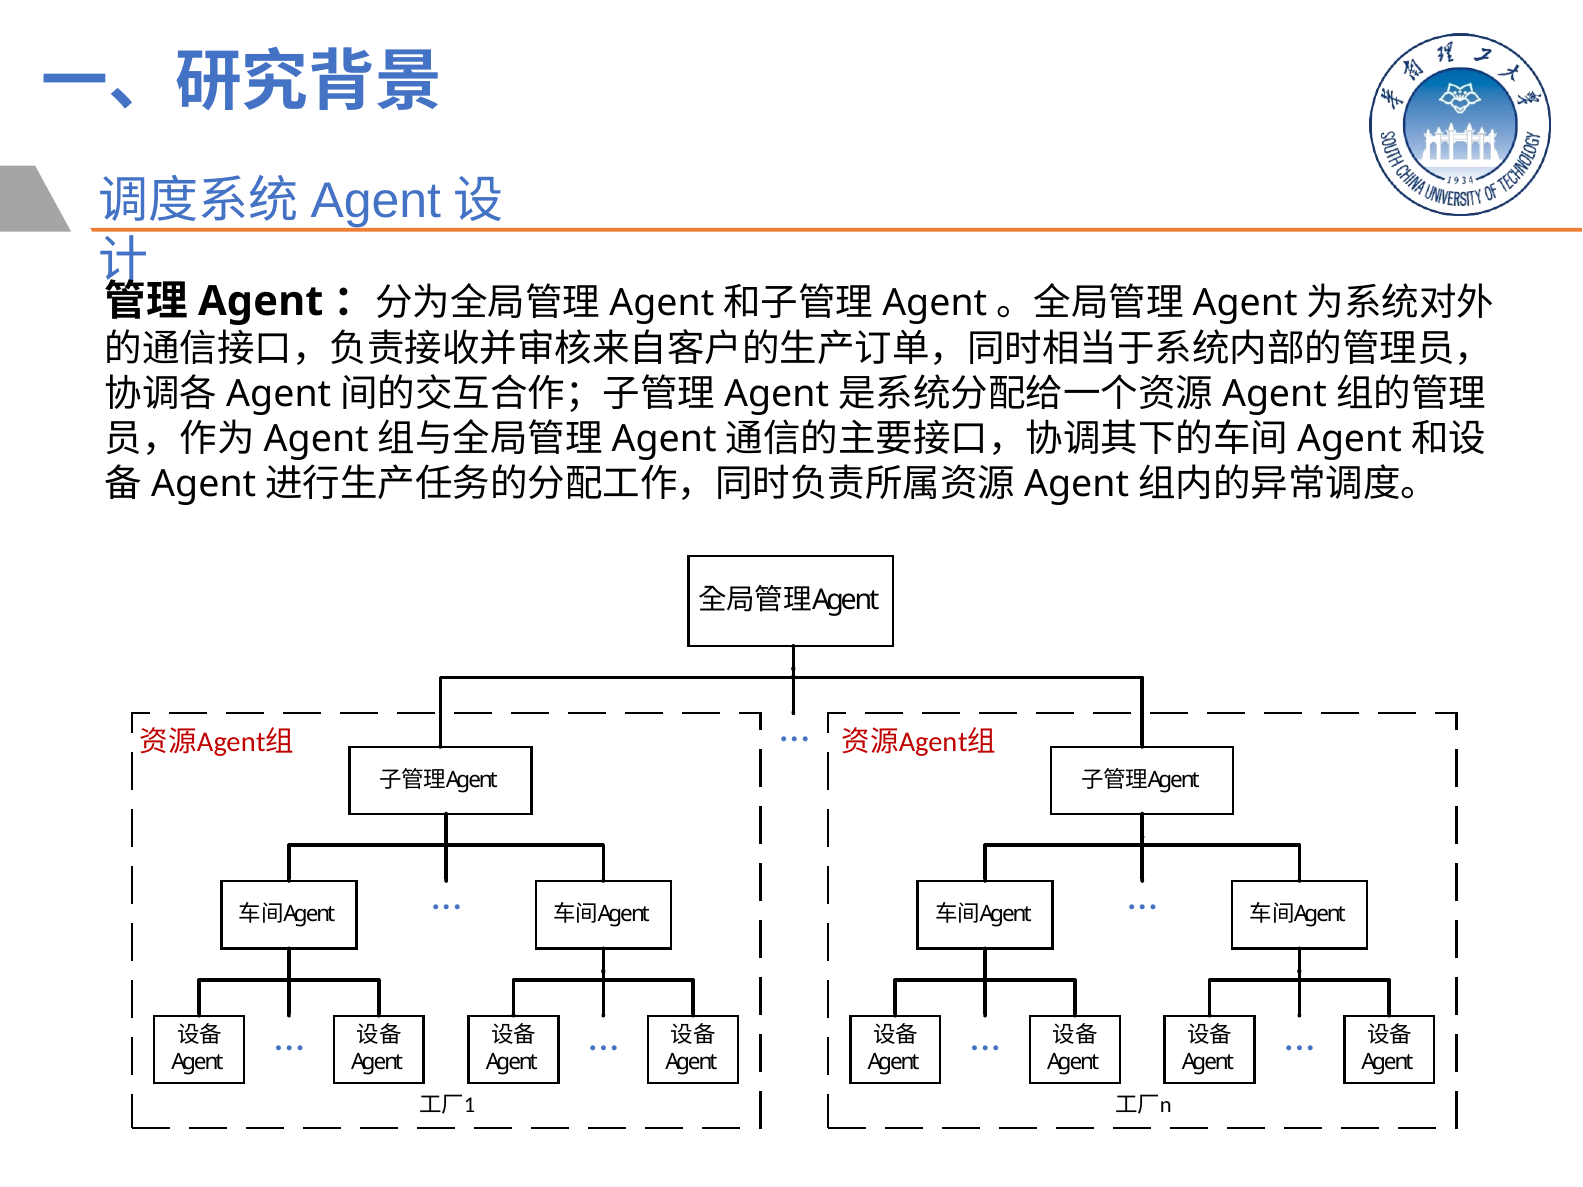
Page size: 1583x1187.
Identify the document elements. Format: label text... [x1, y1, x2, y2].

text_box [0, 164, 73, 233]
picture [123, 553, 1459, 1130]
text_box [532, 226, 1582, 233]
text_box 管理Agent：分为全局管理Agent和子管理Agent。全局管理Agent为系统对外的通信接口，负责接收并审核来自客户的生产订单，同时相当于系统内部的管理员，协调各Agent间的交互合作；子管理Agent是系统分配给一个资源Agent组的管理员，作为Agent组与全局管理Agent通信的主要接口，协调其下的车间Agent和设备Agent进行生产任务的分配工作，同时负责所属资源Agent组内的异常调度。 [89, 266, 1512, 511]
text_box 一、研究背景 [41, 37, 851, 118]
text_box 调度系统Agent设计 [98, 167, 532, 266]
text_box [88, 226, 98, 233]
picture [1369, 33, 1551, 216]
